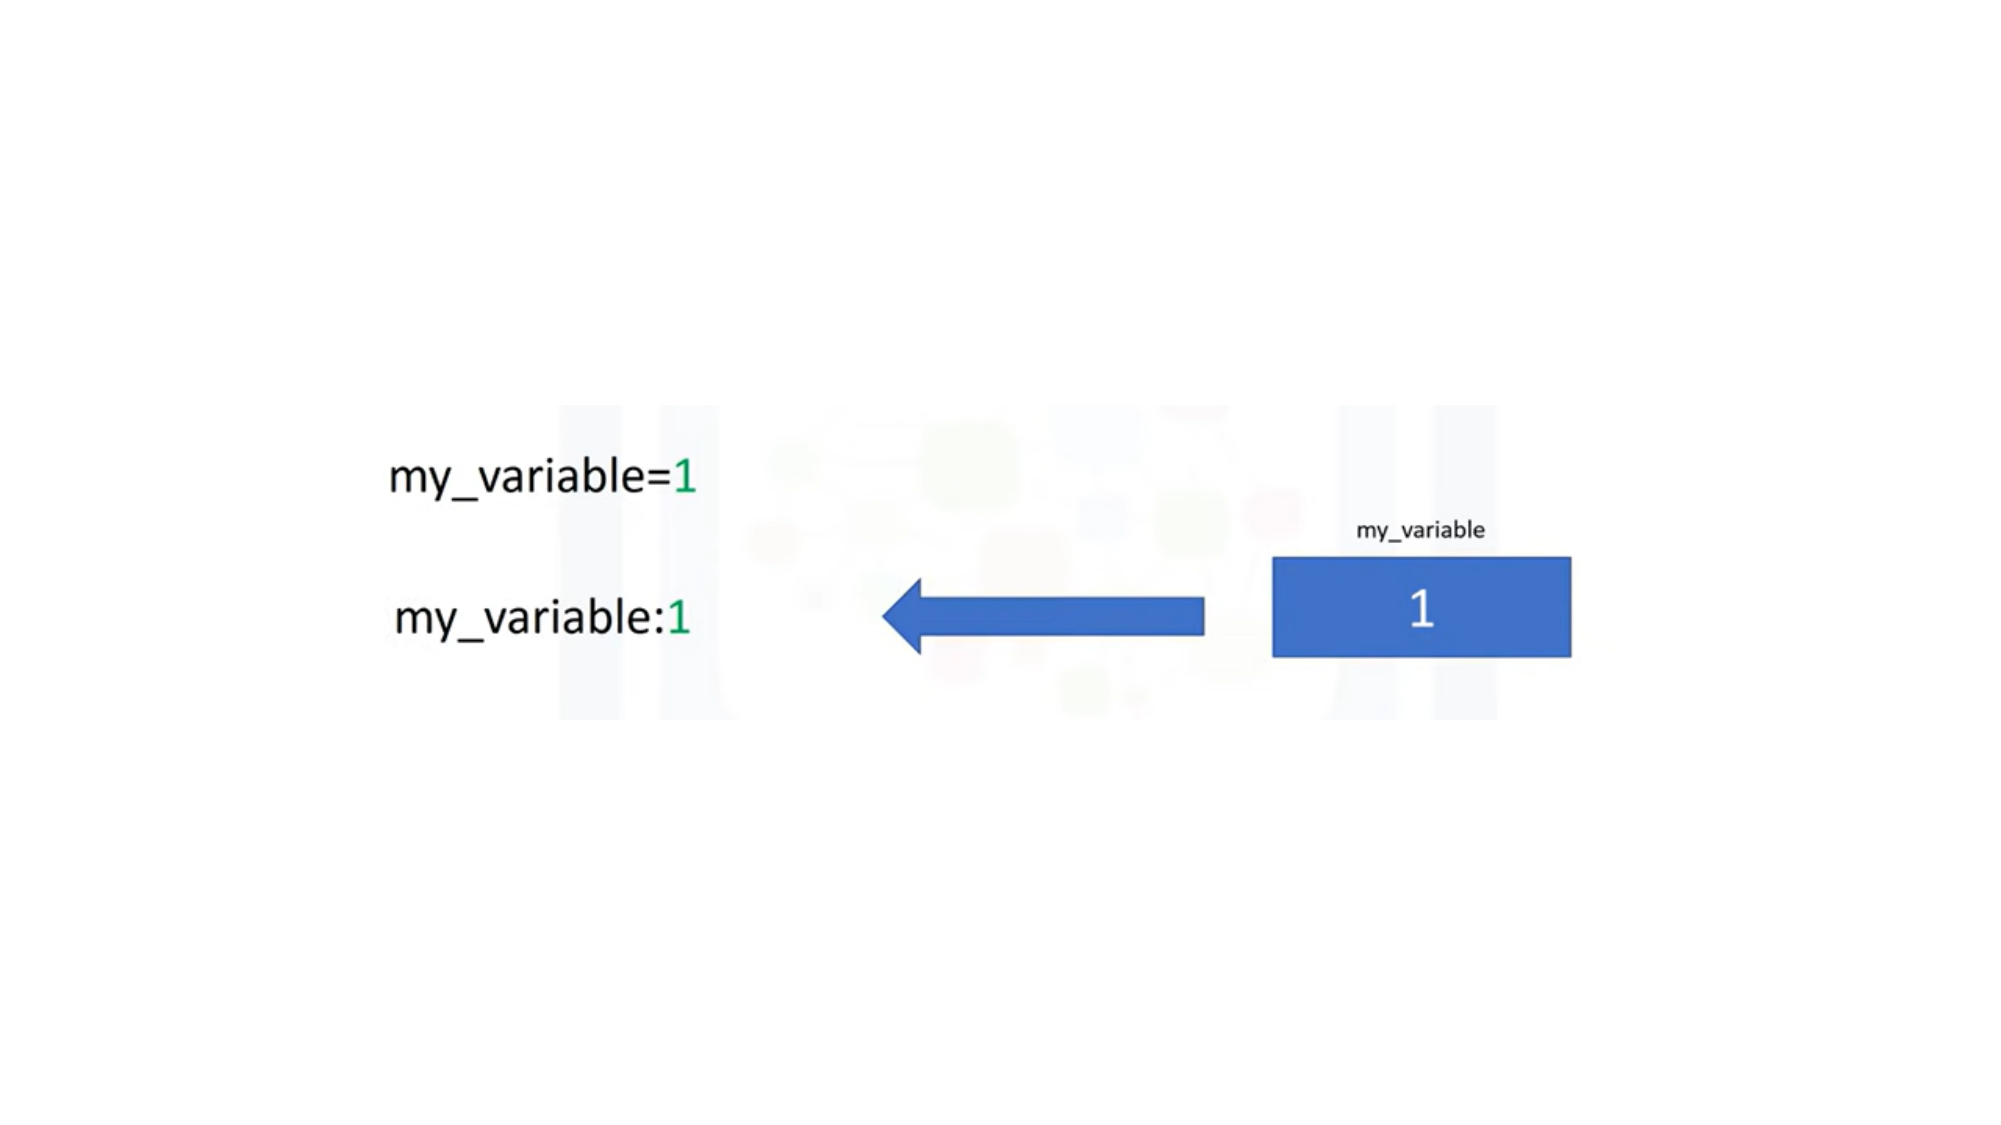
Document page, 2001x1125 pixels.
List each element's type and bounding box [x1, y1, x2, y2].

picture [363, 405, 1636, 720]
